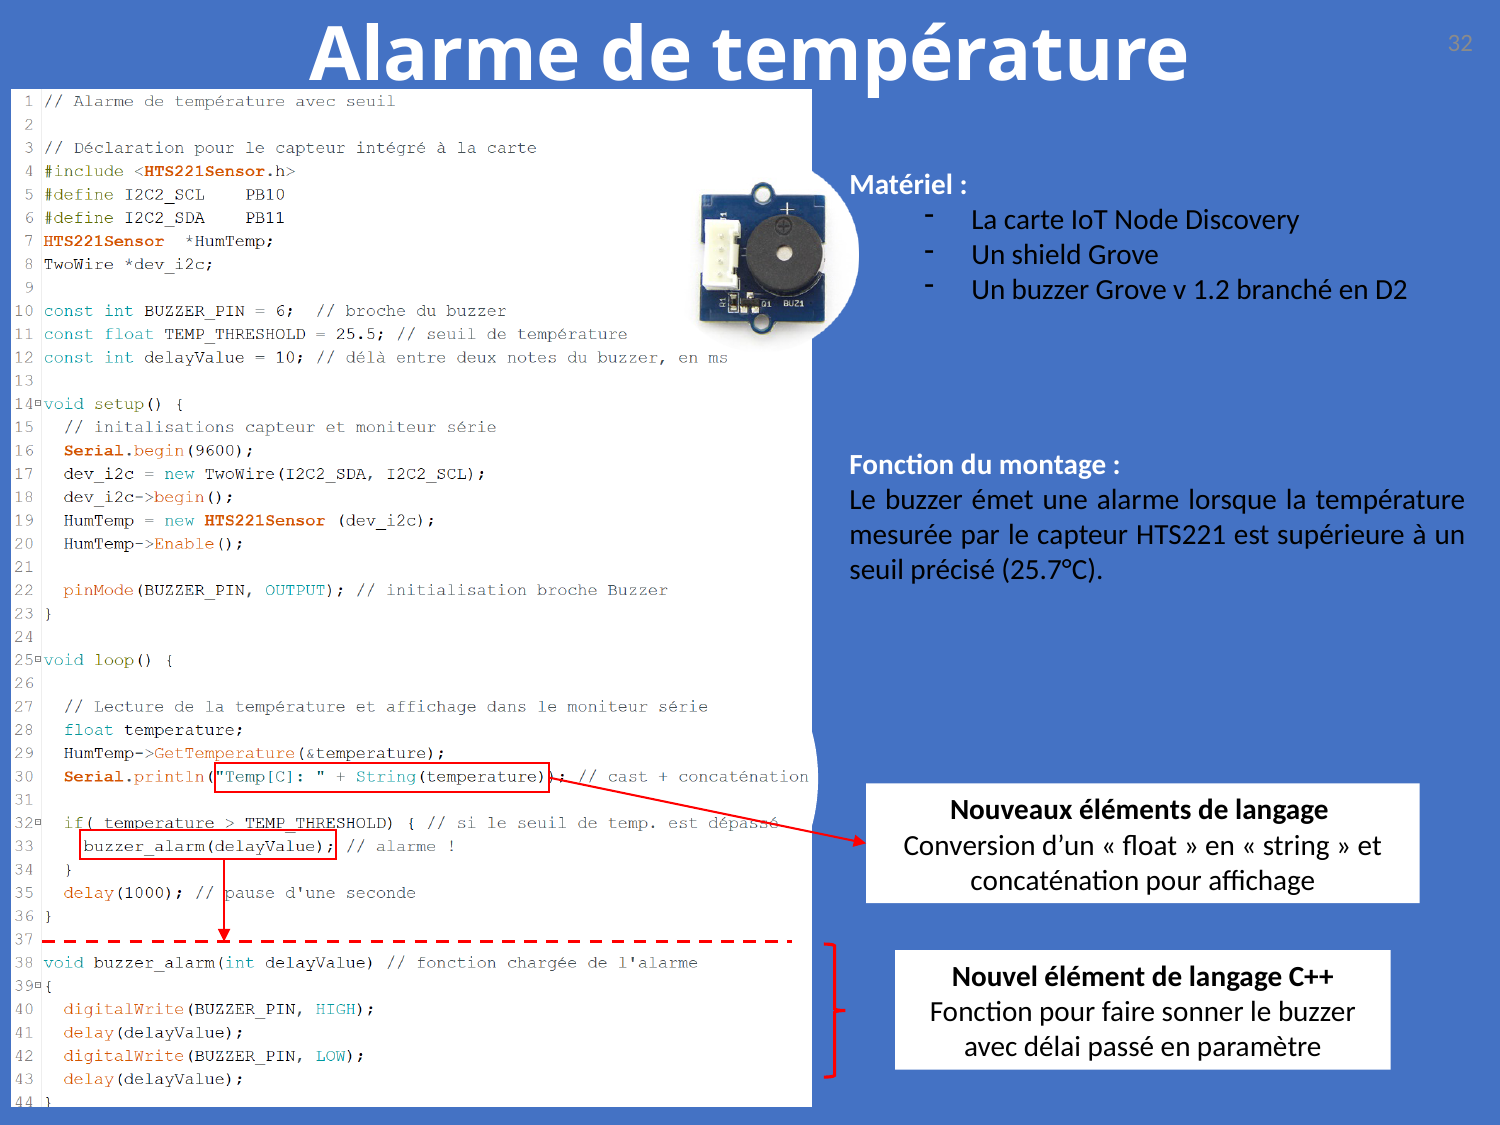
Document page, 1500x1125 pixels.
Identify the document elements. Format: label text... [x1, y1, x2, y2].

text_box Matériel : La carte IoT Node Discovery Un shield Grove Un buzzer Grove v 1.2 branché en D2 [859, 158, 1481, 313]
picture [664, 156, 859, 352]
slide_number 32 [1150, 11, 1489, 71]
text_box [214, 763, 1420, 905]
title Alarme de température [103, 2, 1397, 110]
text_box Fonction du montage : Le buzzer émet une alarme lorsque la température mesurée par le capteur HTS221 est supérieure à un seuil précisé (25.7°C). [834, 437, 1481, 593]
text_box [11, 89, 819, 1108]
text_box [42, 829, 1391, 1078]
